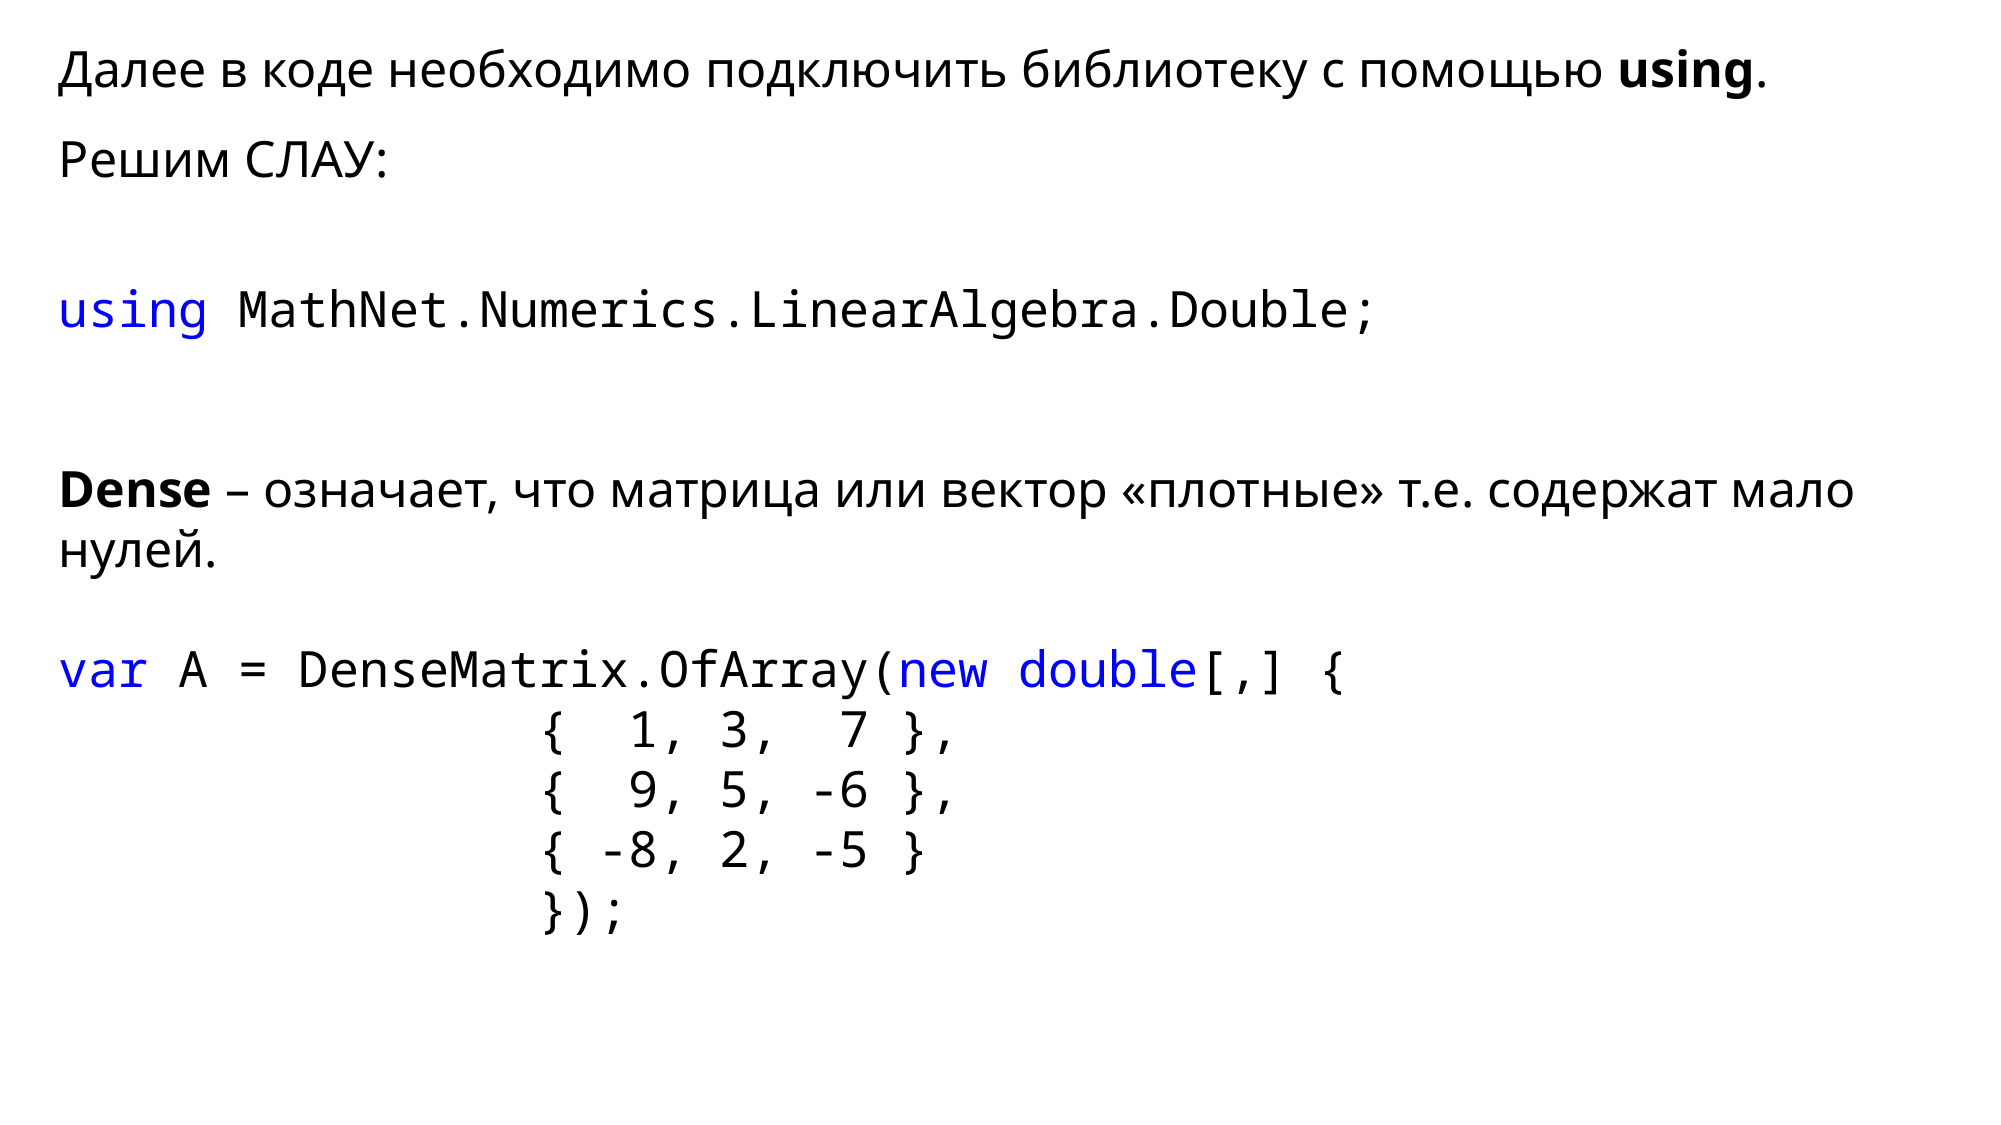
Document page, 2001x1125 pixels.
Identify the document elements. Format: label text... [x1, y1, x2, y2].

text_box Далее в коде необходимо подключить библиотеку с помощью using. Решим СЛАУ: using MathNet.Numerics.LinearAlgebra.Double; Dense – означает, что матрица или вектор «плотные» т.е. содержат мало нулей. var A = DenseMatrix.OfArray(new double[,] { { 1, 3, 7 }, { 9, 5, -6 }, { -8, 2, -5 } }); [0, 0, 2000, 945]
